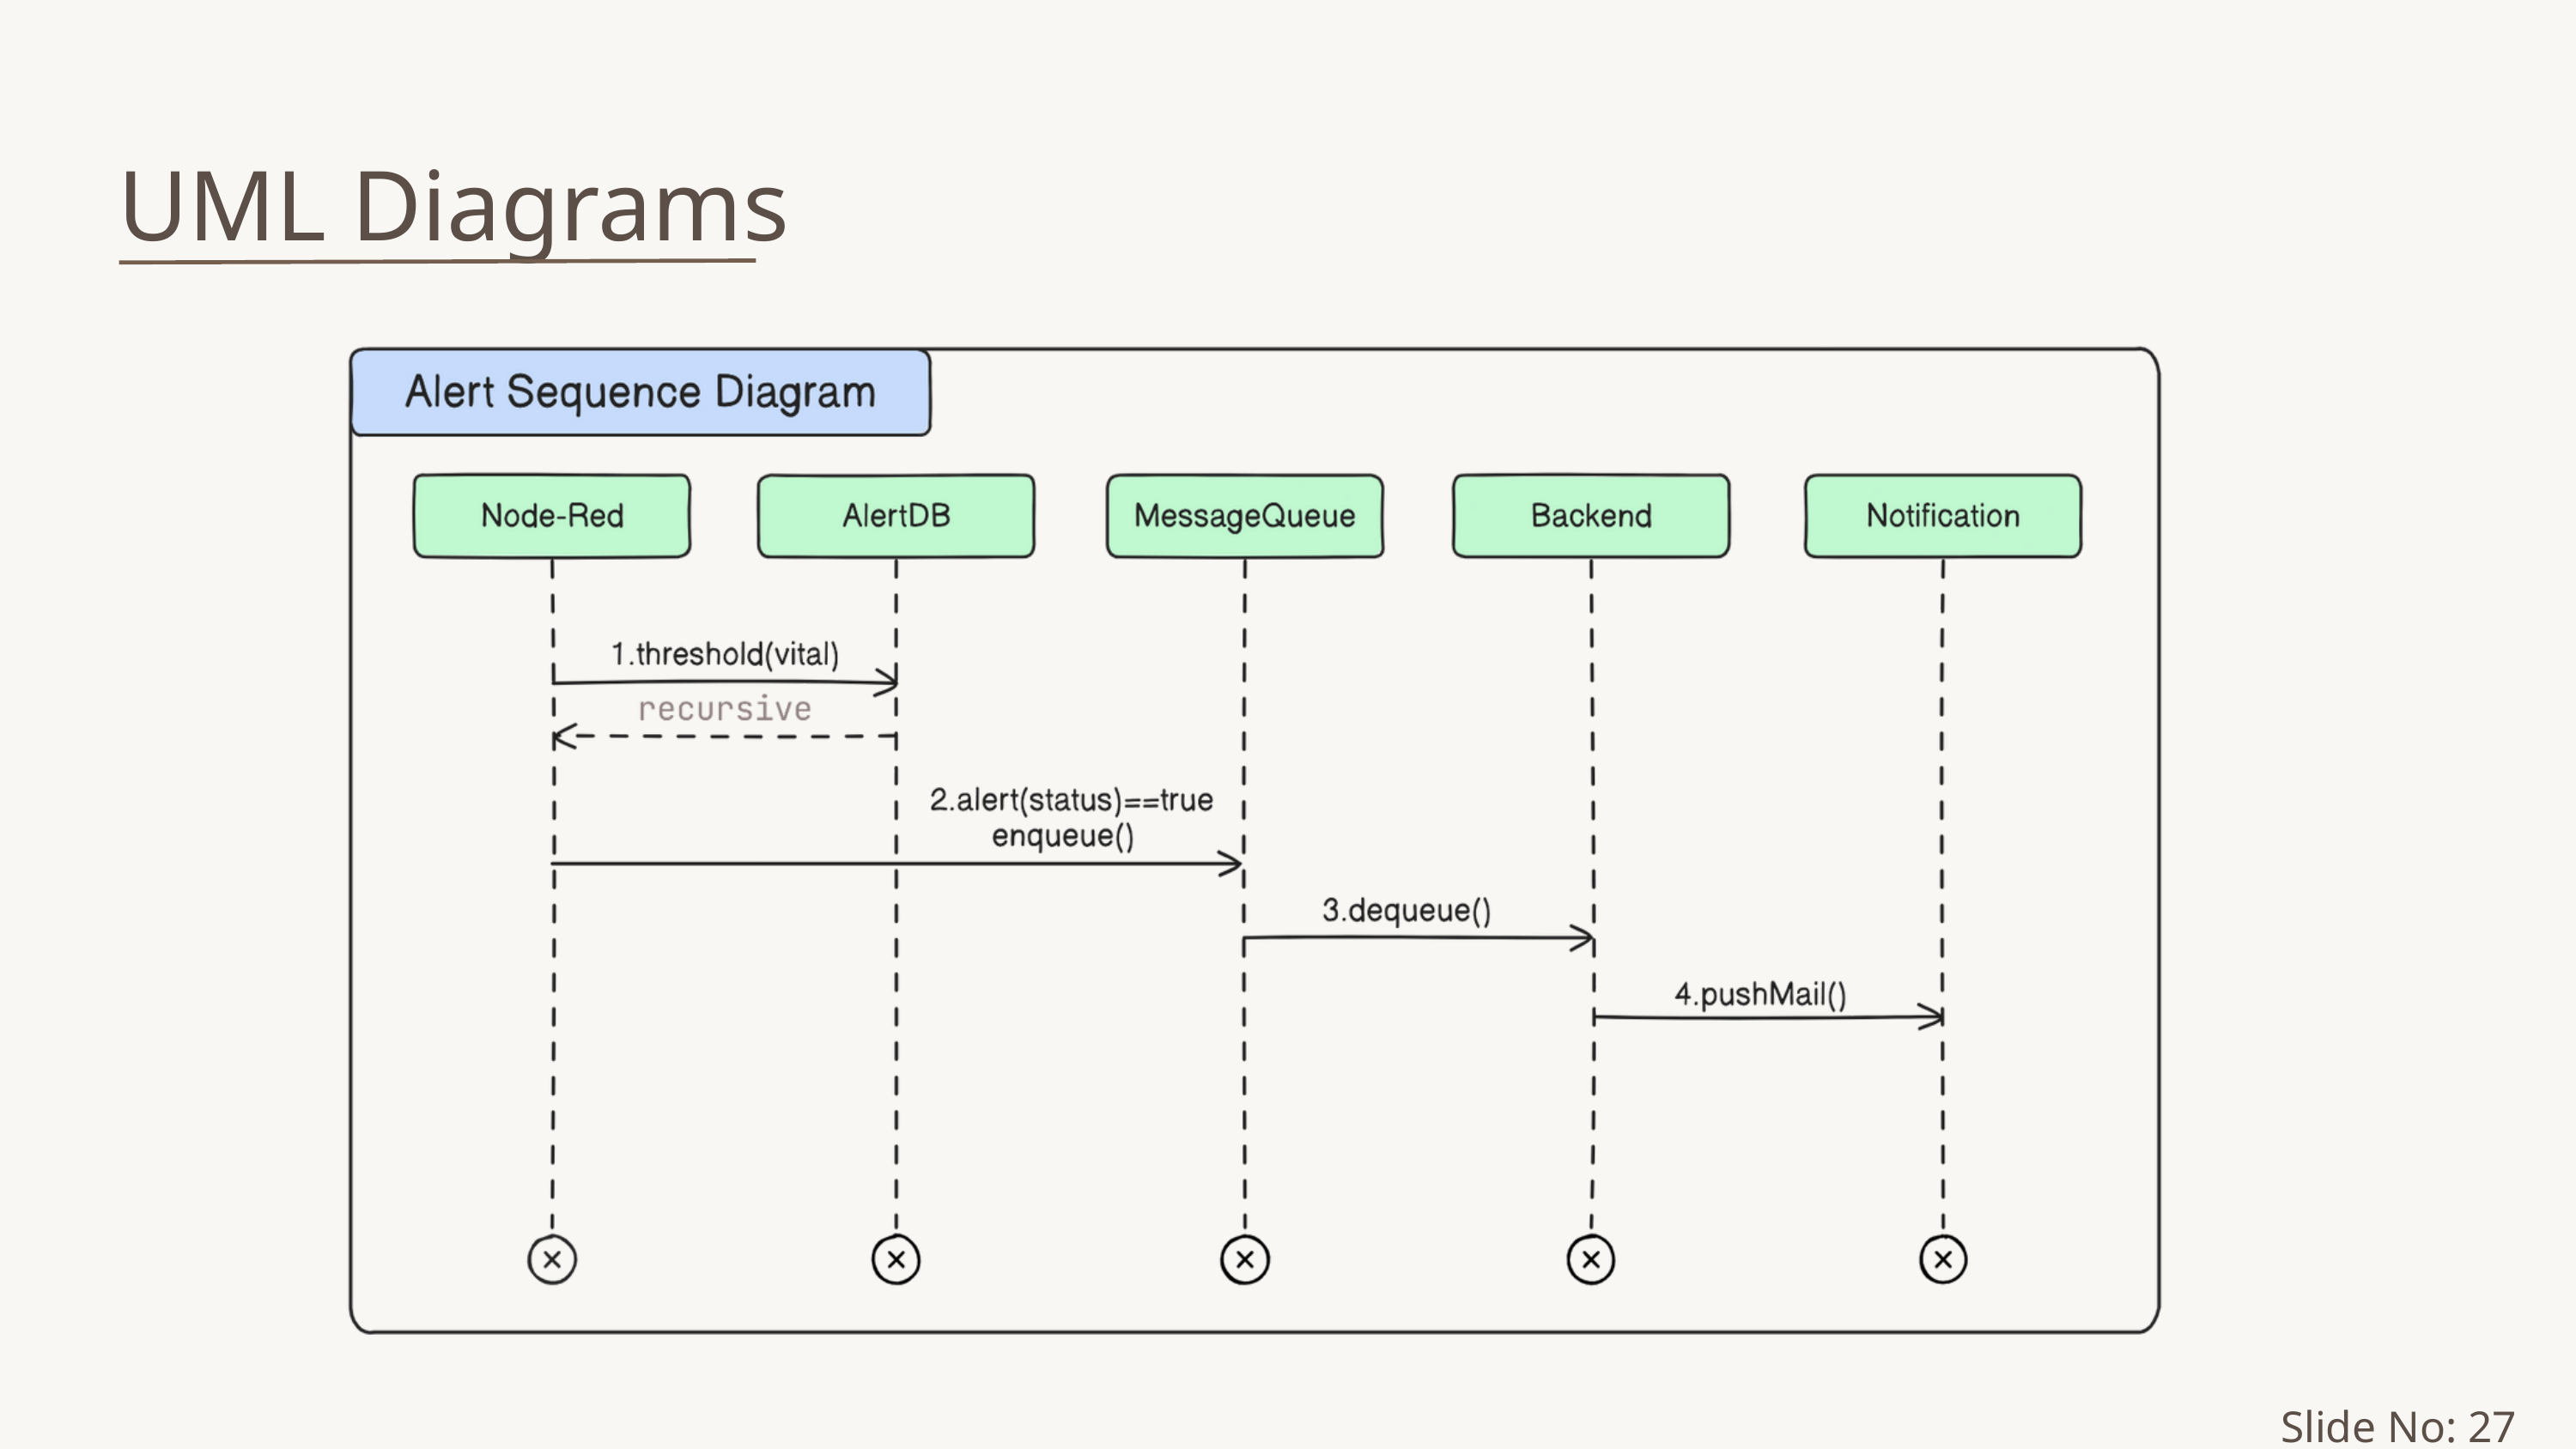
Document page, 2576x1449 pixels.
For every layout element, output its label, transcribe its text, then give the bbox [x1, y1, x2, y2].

text_box Slide No: 27 [2254, 1391, 2544, 1449]
text_box UML Diagrams [118, 136, 1854, 261]
text_box [332, 330, 2179, 1354]
